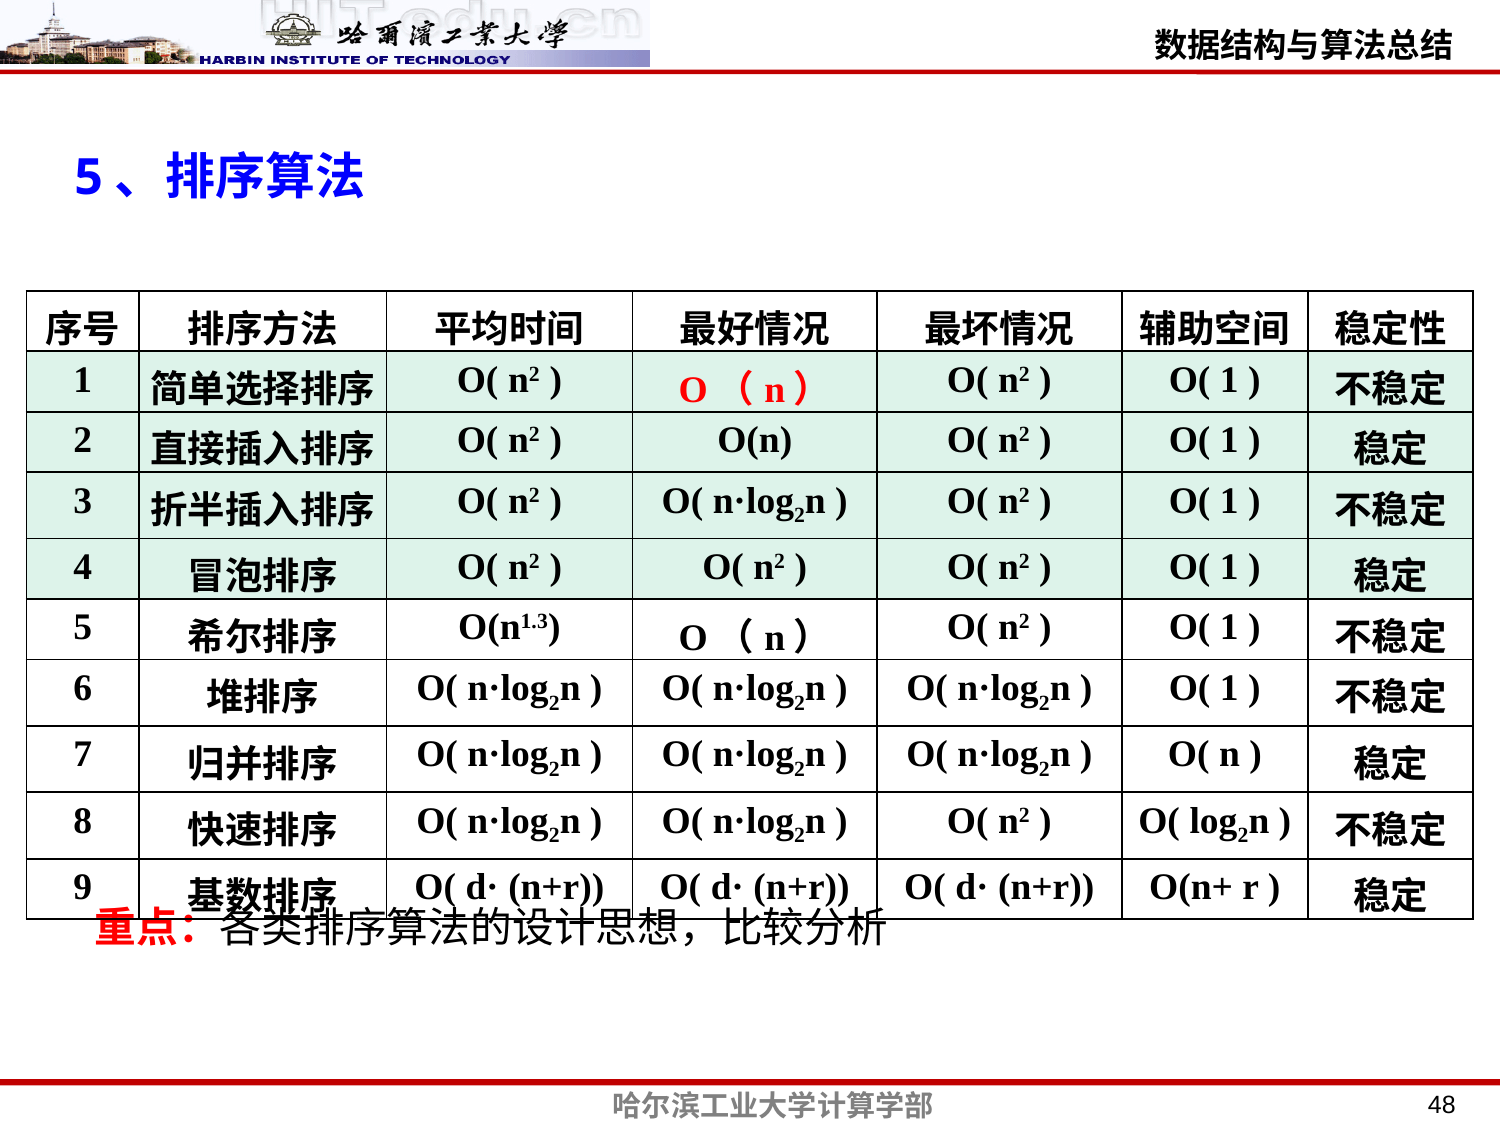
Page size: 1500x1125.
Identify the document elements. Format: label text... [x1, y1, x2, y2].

table_cell O( n·log2n ) [387, 727, 632, 791]
table_cell O（n） [633, 352, 876, 411]
text_box 重点：各类排序算法的设计思想，比较分析 [79, 920, 903, 958]
table_cell 基数排序 [140, 860, 386, 918]
table_cell O( 1 ) [1123, 600, 1307, 659]
table_header 最好情况 [633, 292, 876, 350]
table_header 辅助空间 [1123, 292, 1307, 350]
table_cell 简单选择排序 [140, 352, 386, 411]
table_cell 不稳定 [1309, 473, 1472, 538]
table_cell O（n） [633, 600, 876, 659]
table_cell O( d· (n+r)) [633, 860, 876, 918]
table_cell O(n) [633, 413, 876, 471]
table_cell 5 [27, 600, 138, 659]
table_cell 希尔排序 [140, 600, 386, 659]
table_cell O( d· (n+r)) [878, 860, 1121, 918]
table_cell O( n·log2n ) [387, 793, 632, 858]
table_cell O( n2 ) [633, 539, 876, 598]
table_cell O( n2 ) [387, 473, 632, 538]
table_cell O( n·log2n ) [387, 660, 632, 725]
table_cell O( n·log2n ) [633, 660, 876, 725]
table_cell 不稳定 [1309, 600, 1472, 659]
table_cell 冒泡排序 [140, 539, 386, 598]
table_cell O( n2 ) [878, 539, 1121, 598]
table_cell O( n·log2n ) [633, 727, 876, 791]
table_header 序号 [27, 292, 138, 350]
table_cell O(n+ r ) [1123, 860, 1307, 918]
table_cell 快速排序 [140, 793, 386, 858]
table_cell O( 1 ) [1123, 539, 1307, 598]
table_cell 1 [27, 352, 138, 411]
table_cell O( 1 ) [1123, 352, 1307, 411]
table_cell O( n·log2n ) [878, 727, 1121, 791]
text_box 5、排序算法 [59, 137, 380, 212]
table_cell O( n2 ) [878, 473, 1121, 538]
table_cell 归并排序 [140, 727, 386, 791]
table_cell 折半插入排序 [140, 473, 386, 538]
table_cell O( d· (n+r)) [387, 860, 632, 918]
table_cell O(n1.3) [387, 600, 632, 659]
table_cell O( n ) [1123, 727, 1307, 791]
table_cell O( 1 ) [1123, 413, 1307, 471]
table_cell 8 [27, 793, 138, 858]
table_cell 9 [27, 860, 138, 918]
table_cell O( n2 ) [387, 539, 632, 598]
table_cell O( 1 ) [1123, 473, 1307, 538]
table_cell 不稳定 [1309, 660, 1472, 725]
table_header 排序方法 [140, 292, 386, 350]
table_cell O( n2 ) [878, 793, 1121, 858]
table_cell 4 [27, 539, 138, 598]
table_cell 直接插入排序 [140, 413, 386, 471]
table_cell O( log2n ) [1123, 793, 1307, 858]
table_header 最坏情况 [878, 292, 1121, 350]
table_cell O( n2 ) [878, 413, 1121, 471]
table_cell O( n·log2n ) [633, 793, 876, 858]
table_cell O( n2 ) [387, 352, 632, 411]
table_cell O( n·log2n ) [878, 660, 1121, 725]
table_cell 2 [27, 413, 138, 471]
table_cell 稳定 [1309, 727, 1472, 791]
picture [0, 0, 650, 67]
table_cell 不稳定 [1309, 352, 1472, 411]
table_cell 稳定 [1309, 539, 1472, 598]
table_header 平均时间 [387, 292, 632, 350]
table_cell O( n2 ) [387, 413, 632, 471]
table_cell 3 [27, 473, 138, 538]
table_cell O( n2 ) [878, 600, 1121, 659]
table_cell 堆排序 [140, 660, 386, 725]
table_cell 稳定 [1309, 413, 1472, 471]
table_cell 稳定 [1309, 860, 1472, 918]
table_header 稳定性 [1309, 292, 1472, 350]
table_cell 不稳定 [1309, 793, 1472, 858]
table_cell 7 [27, 727, 138, 791]
table_cell O( n·log2n ) [633, 473, 876, 538]
table_cell O( n2 ) [878, 352, 1121, 411]
table_cell O( 1 ) [1123, 660, 1307, 725]
table_cell 6 [27, 660, 138, 725]
